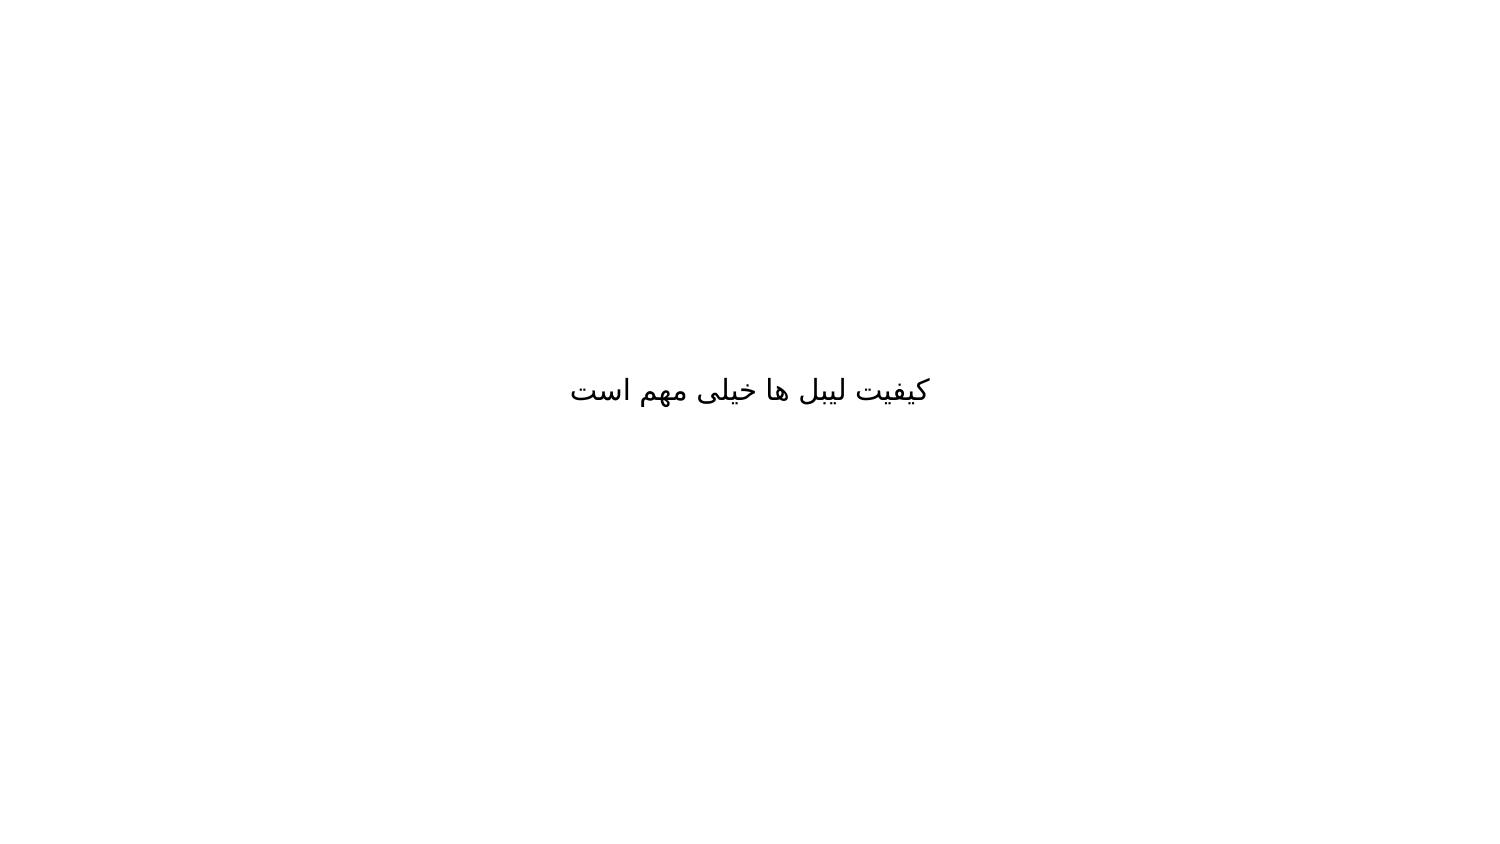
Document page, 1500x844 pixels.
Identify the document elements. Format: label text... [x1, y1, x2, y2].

text_box کیفیت لیبل ها خیلی مهم است [503, 356, 996, 422]
